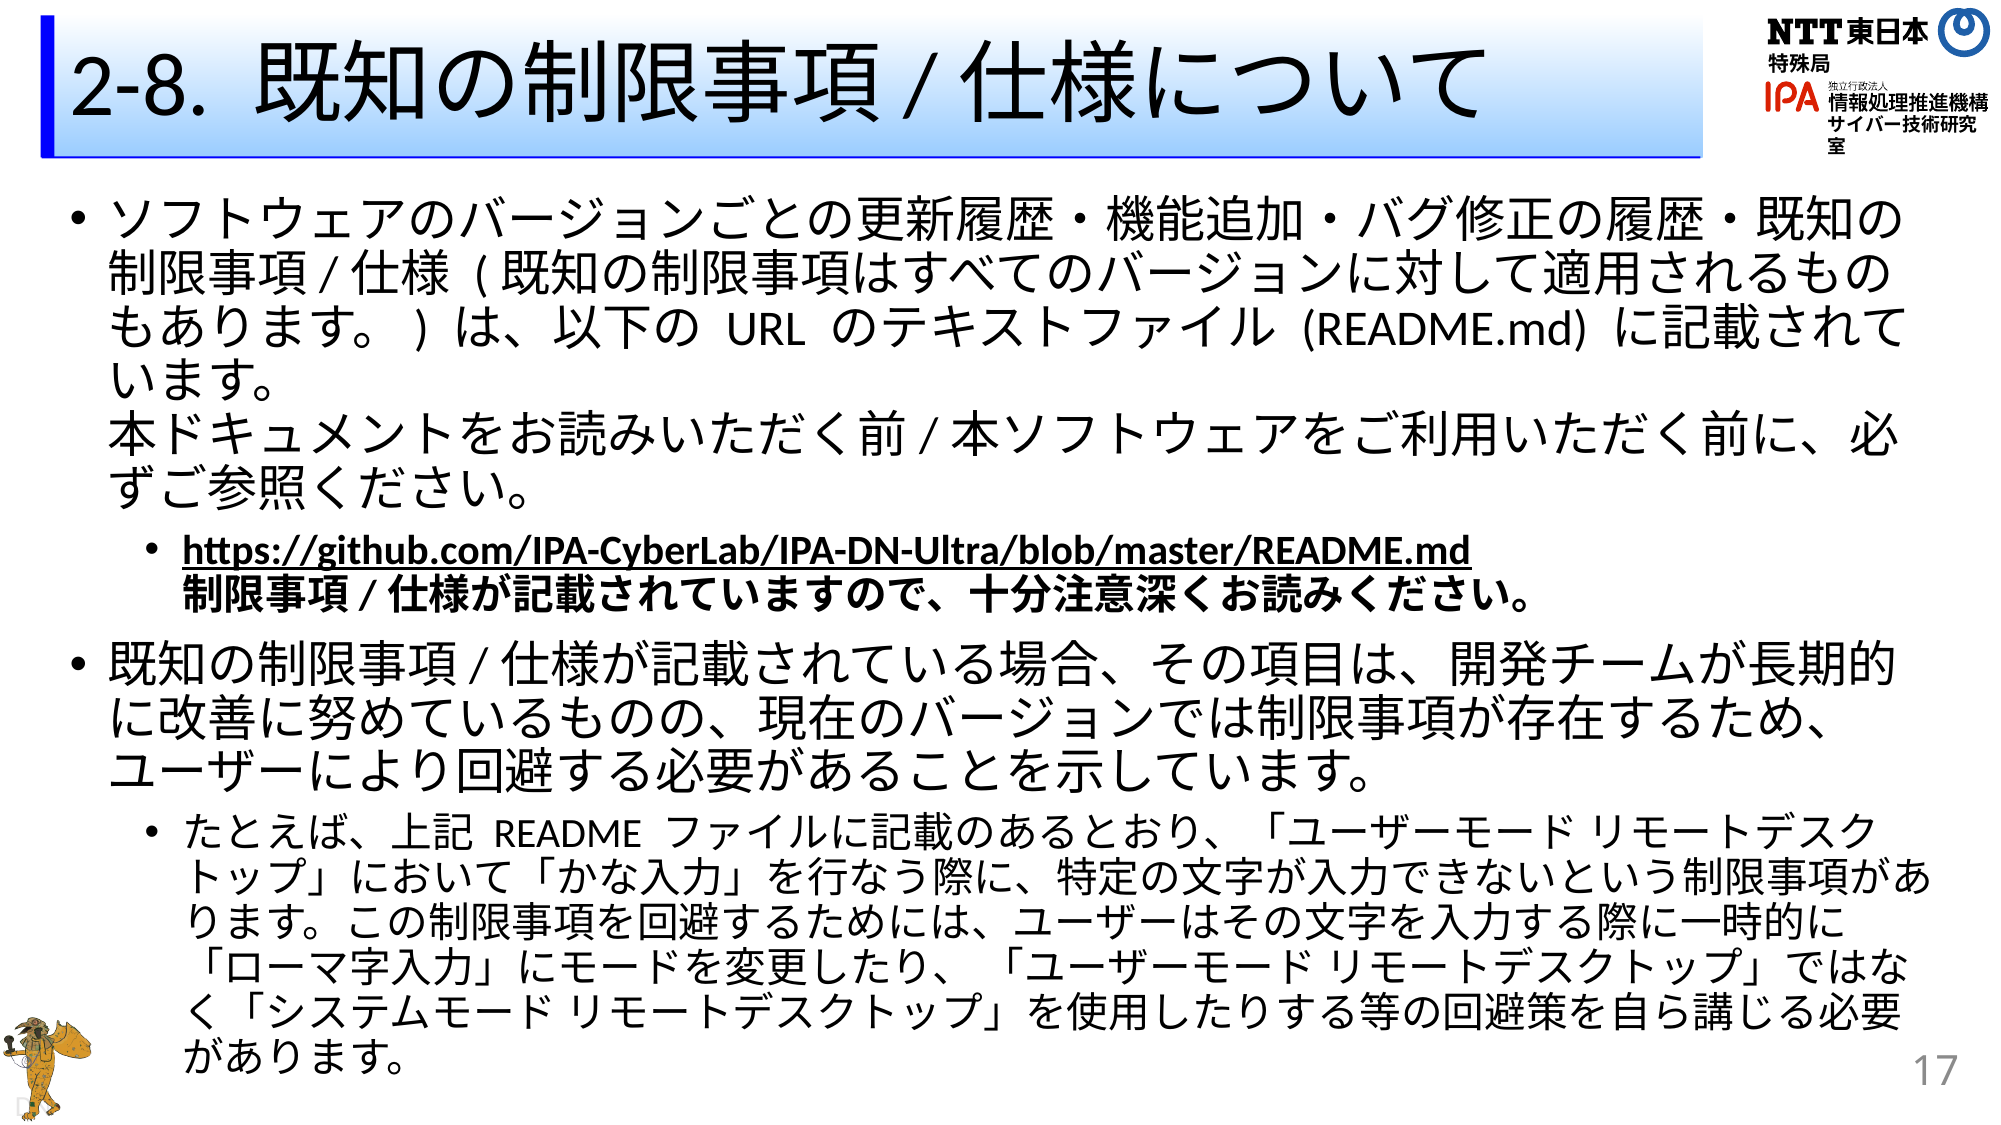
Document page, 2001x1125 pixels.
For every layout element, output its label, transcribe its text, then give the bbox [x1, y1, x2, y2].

list ソフトウェアのバージョンごとの更新履歴・機能追加・バグ修正の履歴・既知の制限事項/仕様 (既知の制限事項はすべてのバージョンに対して適用されるものもあります。) は、以下の URL のテキストファイル (README.md) に記載されています。 本ドキュメントをお読みいただく前/本ソフトウェアをご利用いただく前に、必ずご参照ください。 https://github.com/IPA-CyberLab/IPA-DN-Ultra/blob/master/README.md 制限事項/仕様が記載されていますので、十分注意深くお読みください。 既知の制限事項/仕様が記載されている場合、その項目は、開発チームが長期的に改善に努めているものの、現在のバージョンでは制限事項が存在するため、ユーザーにより回避する必要があることを示しています。 たとえば、上記 README ファイルに記載のあるとおり、「ユーザーモード リモートデスクトップ」において「かな入力」を行なう際に、特定の文字が入力できないという制限事項があります。この制限事項を回避するためには、ユーザーはその文字を入力する際に一時的に「ローマ字入力」にモードを変更したり、 「ユーザーモード リモートデスクトップ」ではなく「システムモード リモートデスクトップ」を使用したりする等の回避策を自ら講じる必要があります。 [54, 186, 1949, 1014]
slide_number 17 [1412, 1042, 1975, 1103]
title 2-8. 既知の制限事項/仕様について [54, 30, 1703, 143]
